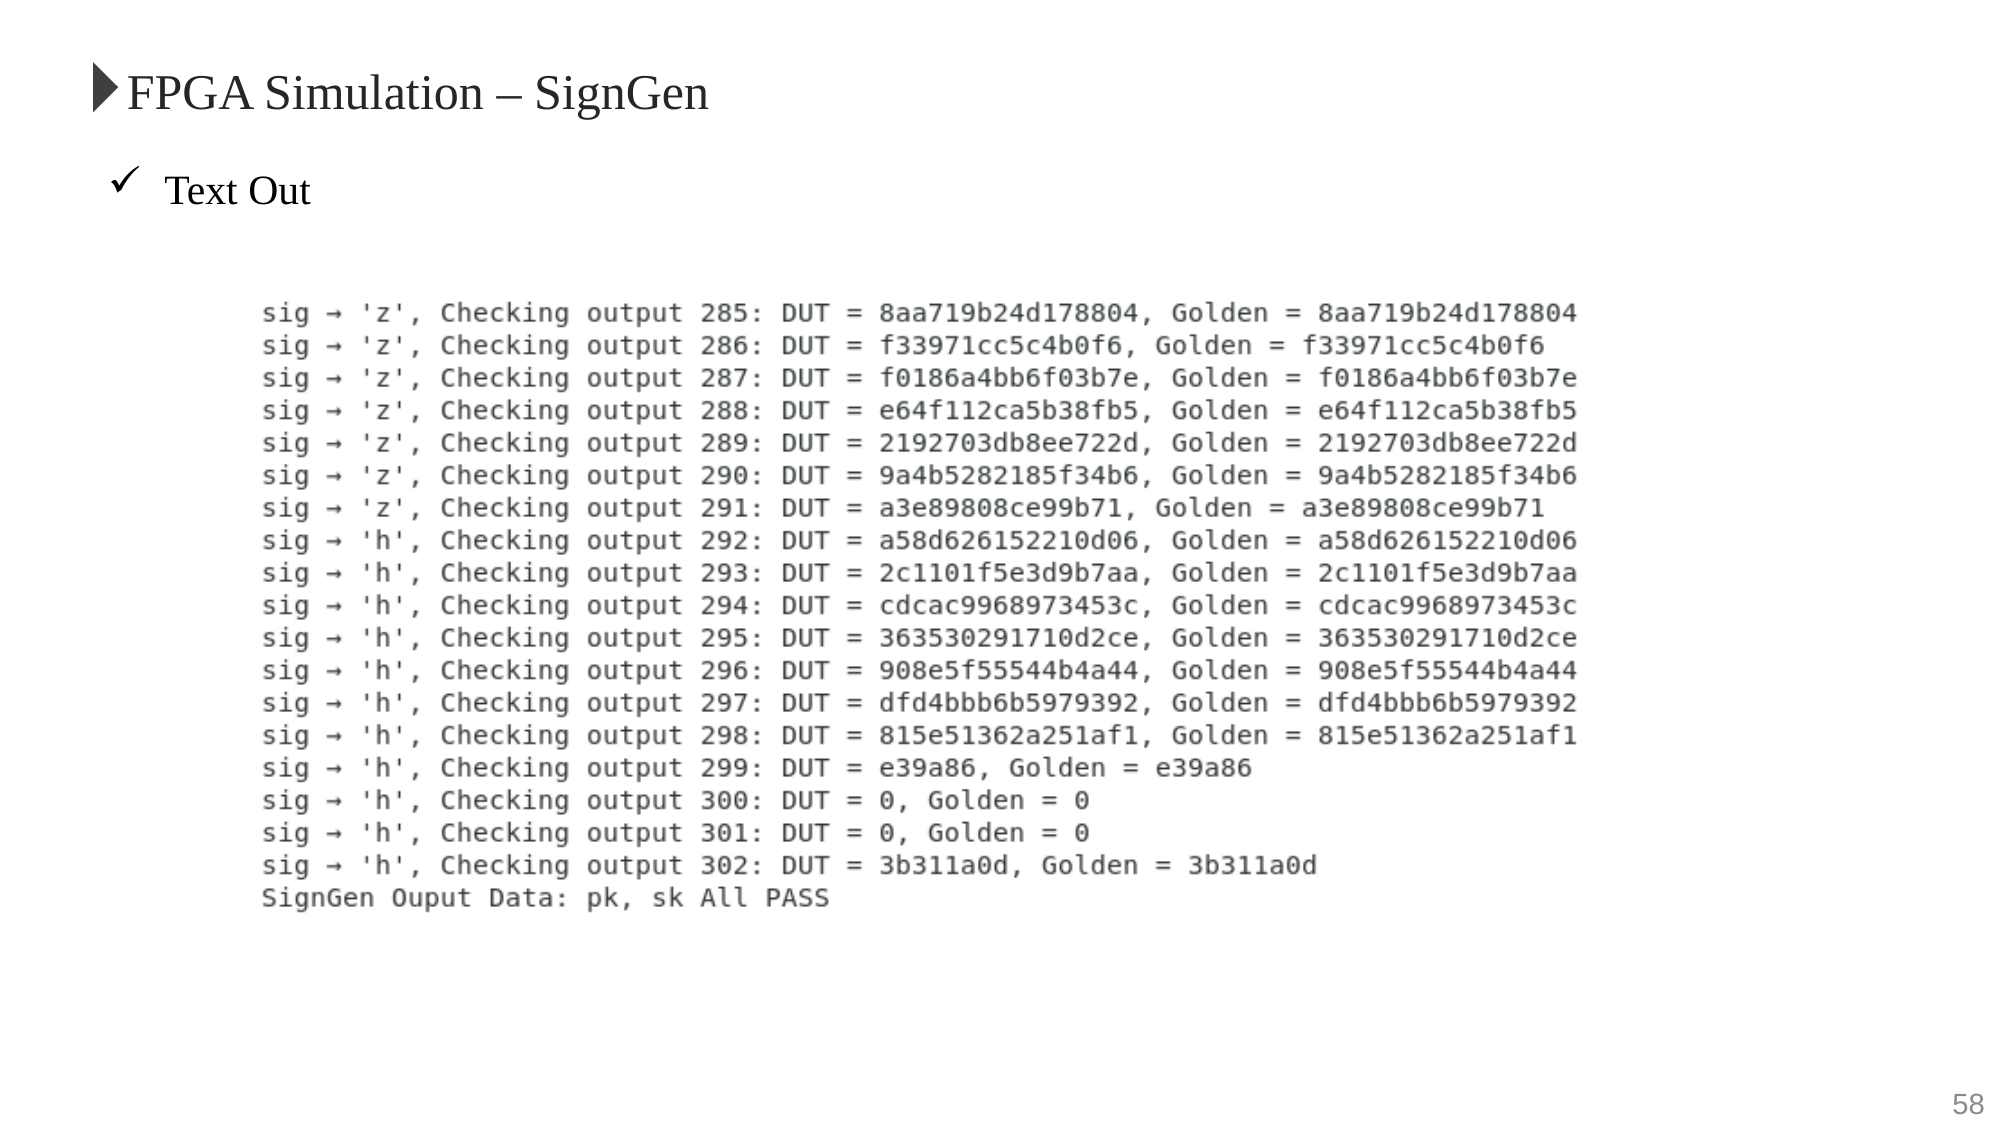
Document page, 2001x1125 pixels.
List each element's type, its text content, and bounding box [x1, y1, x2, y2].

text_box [93, 52, 728, 129]
picture [260, 295, 1739, 916]
text_box Text Out [93, 130, 1117, 221]
slide_number 58 [1550, 1072, 2000, 1125]
